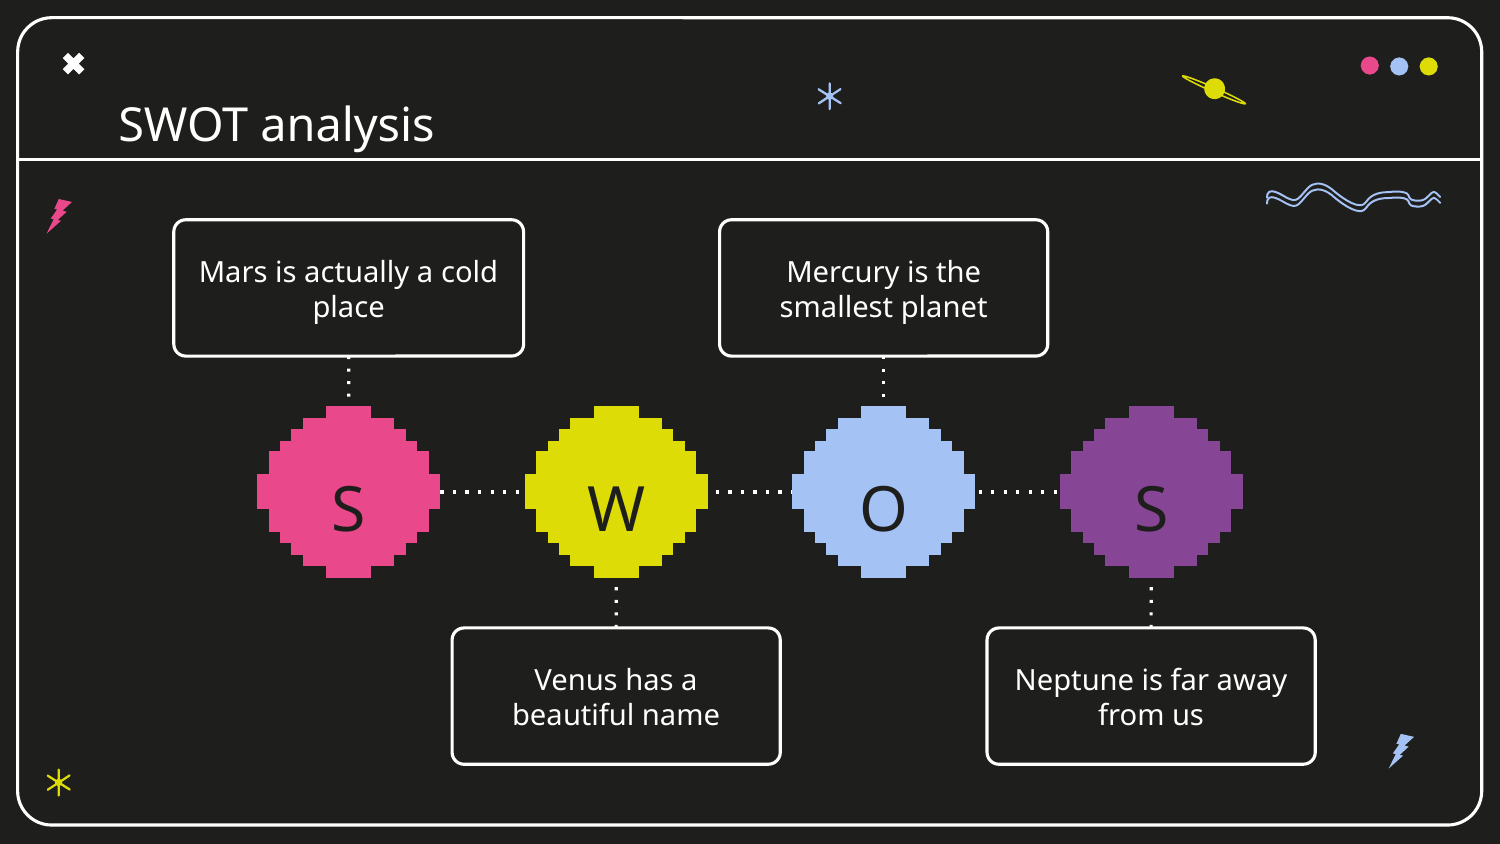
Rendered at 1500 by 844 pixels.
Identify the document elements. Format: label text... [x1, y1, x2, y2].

text_box Mars is actually a cold place [173, 219, 524, 357]
text_box Venus has a beautiful name [452, 627, 781, 765]
title SWOT analysis [103, 76, 1383, 171]
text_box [1059, 405, 1244, 579]
text_box Mercury is the smallest planet [719, 219, 1048, 357]
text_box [791, 405, 976, 579]
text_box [524, 405, 709, 579]
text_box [256, 405, 441, 579]
text_box Neptune is far away from us [987, 627, 1316, 765]
